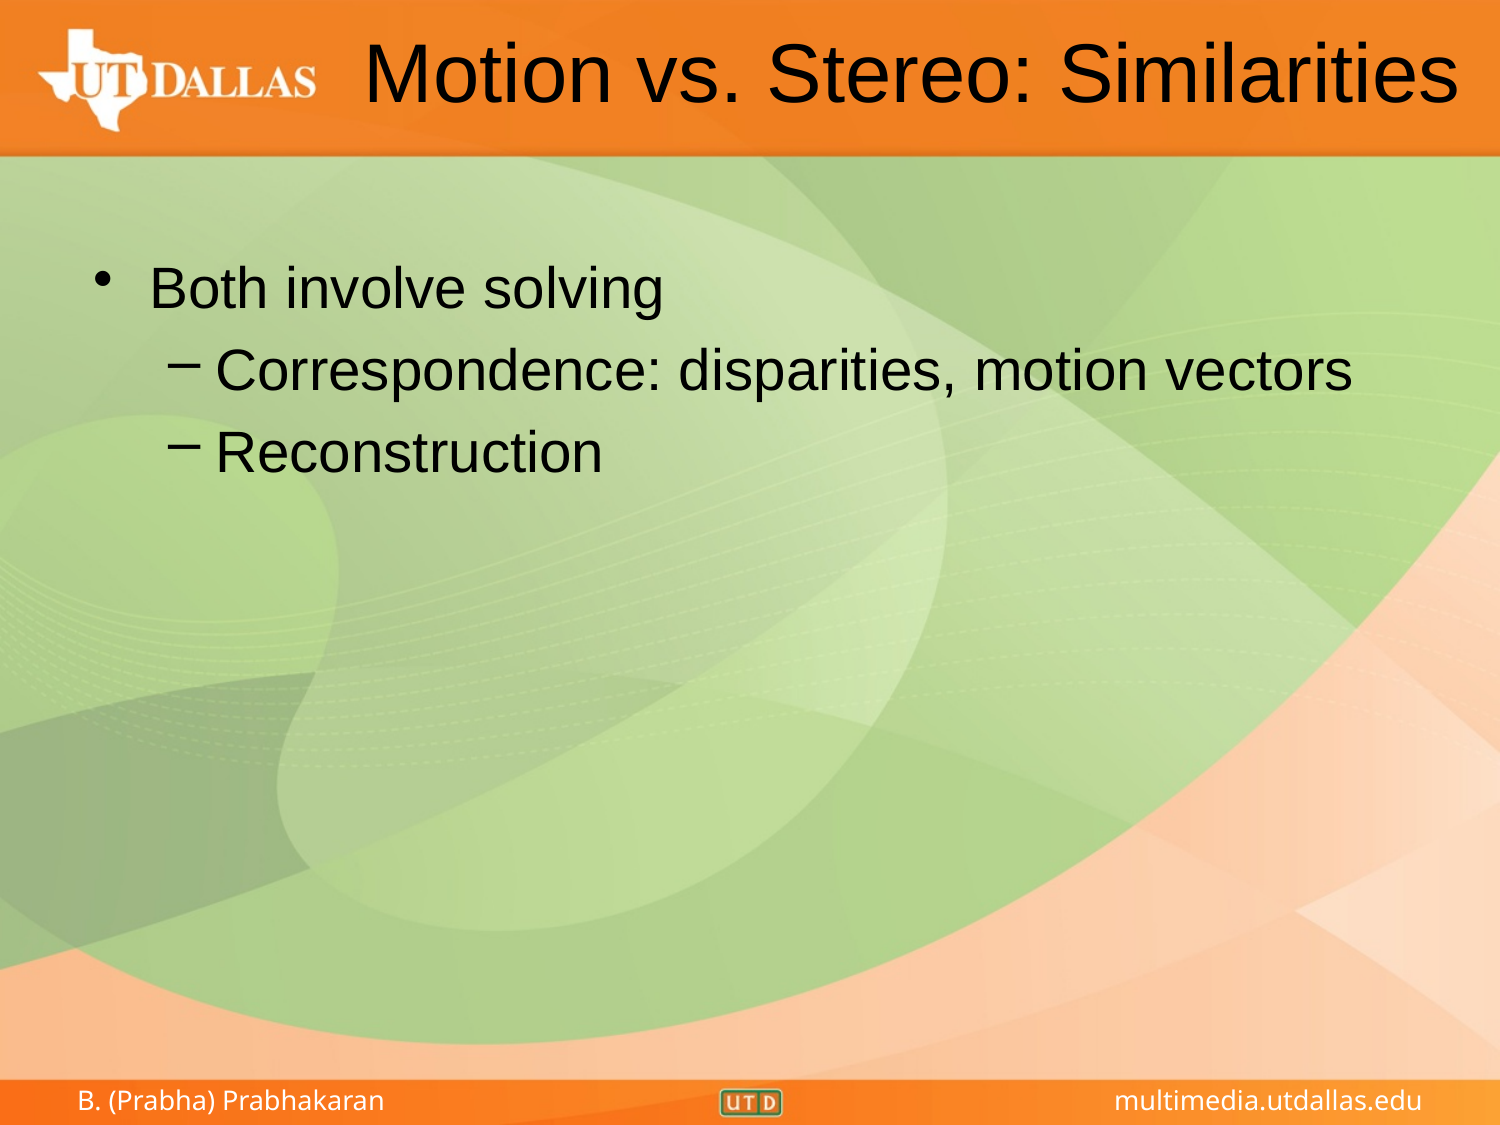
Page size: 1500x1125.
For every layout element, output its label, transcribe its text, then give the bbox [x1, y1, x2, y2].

title Motion vs. Stereo: Similarities [237, 0, 1500, 163]
picture [0, 0, 1500, 1125]
list Both involve solving Correspondence: disparities, motion vectors Reconstruction [78, 243, 1429, 986]
